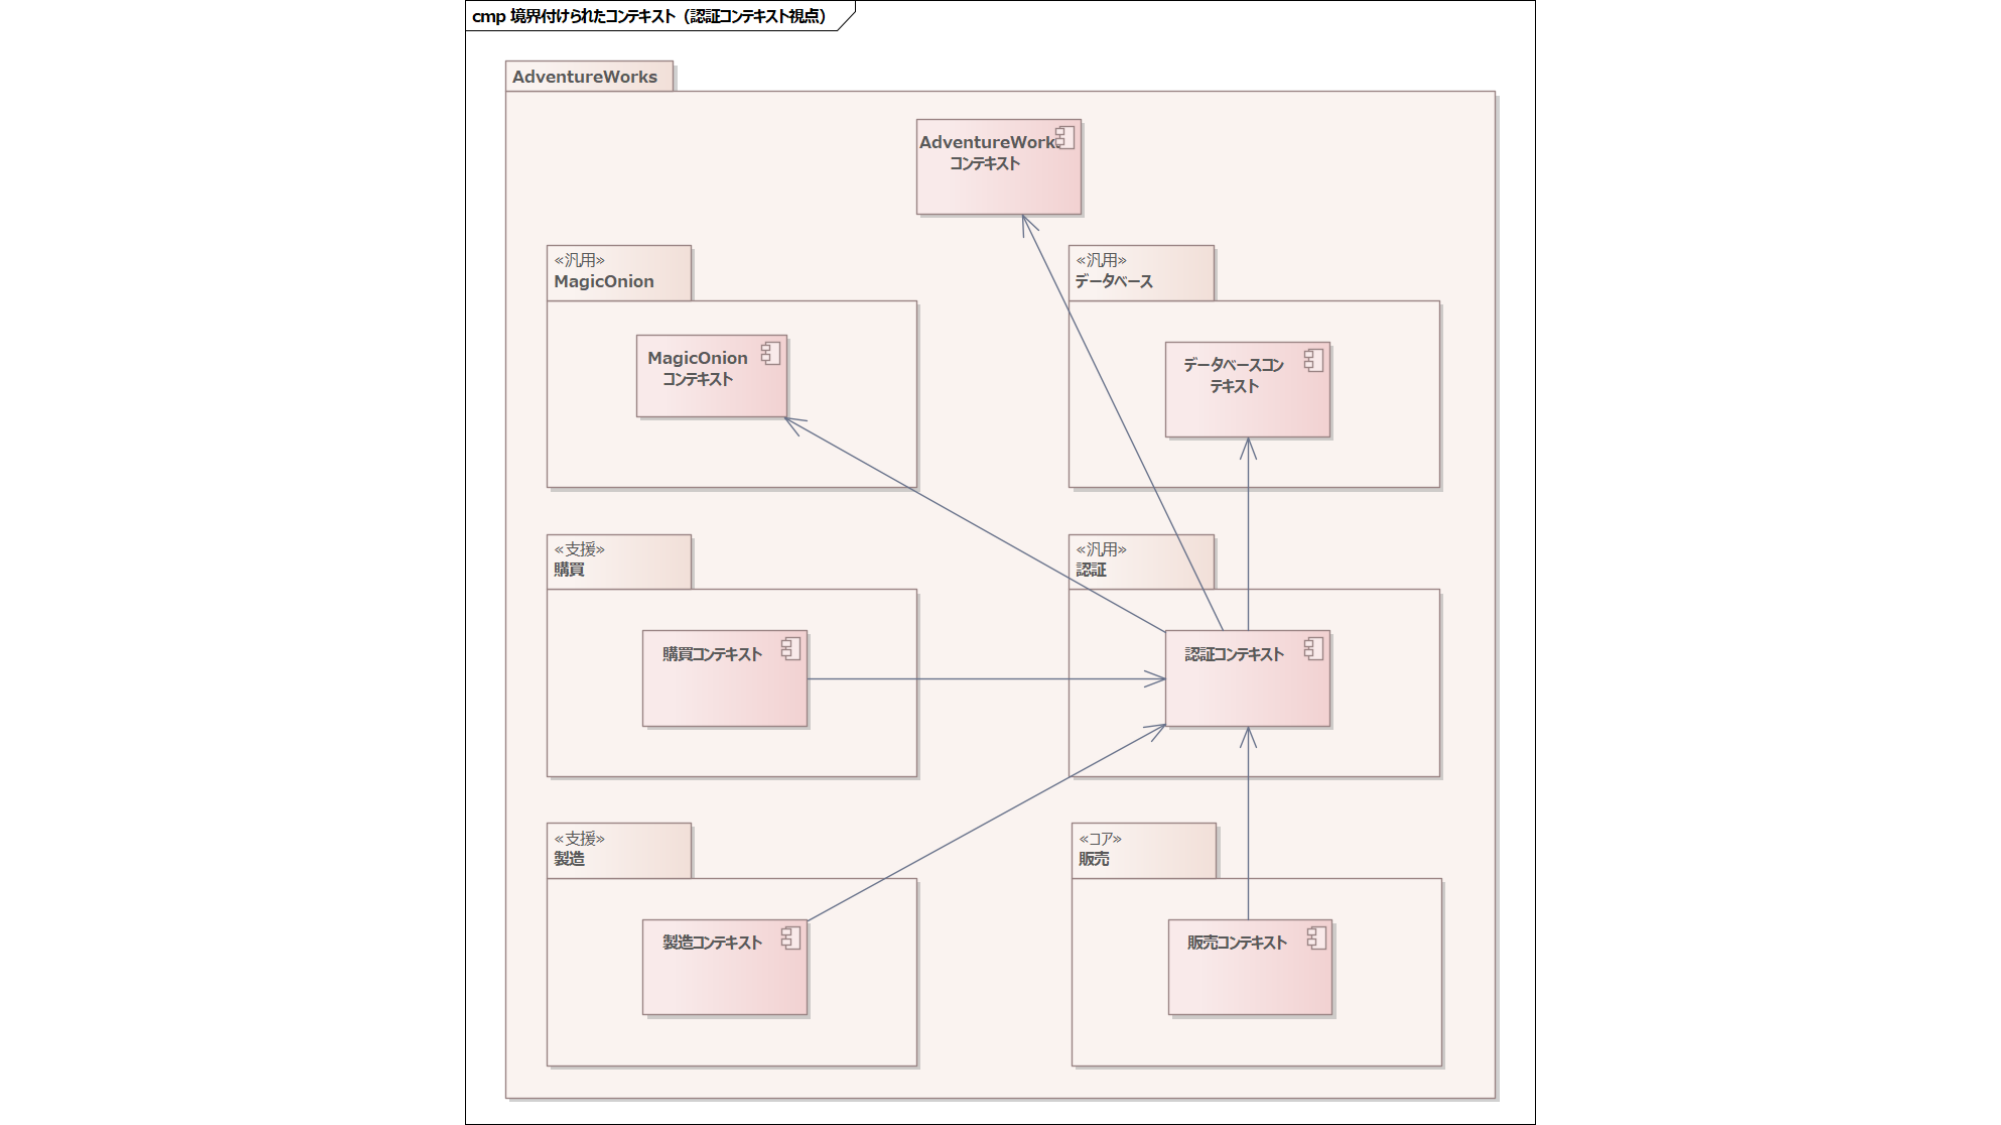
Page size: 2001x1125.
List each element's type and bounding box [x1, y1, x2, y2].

picture [464, 0, 1536, 1125]
